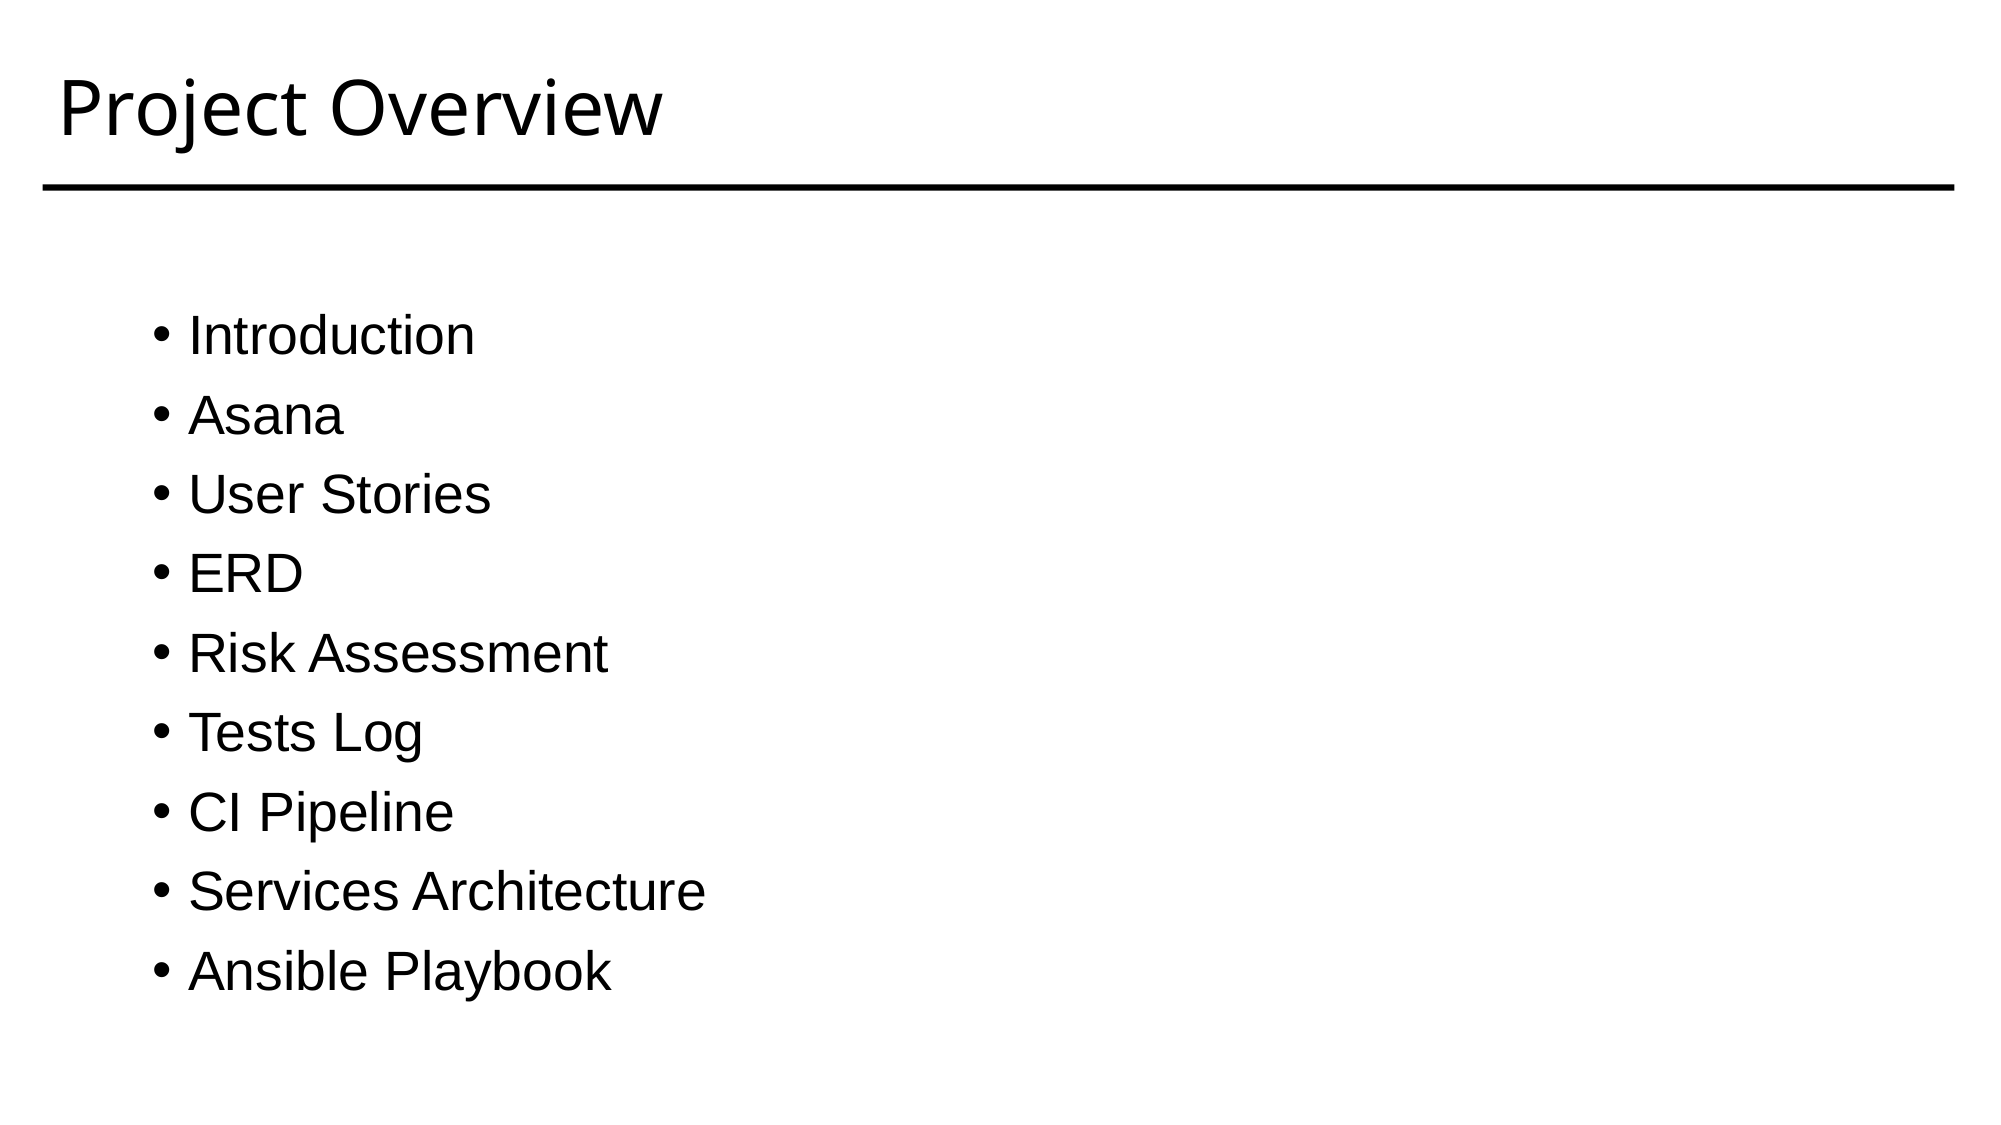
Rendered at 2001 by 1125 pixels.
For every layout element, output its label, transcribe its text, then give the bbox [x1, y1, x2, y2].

text_box Project Overview [42, 61, 1051, 160]
list Introduction Asana User Stories ERD Risk Assessment Tests Log CI Pipeline Services Architecture Ansible Playbook [137, 299, 1863, 1014]
